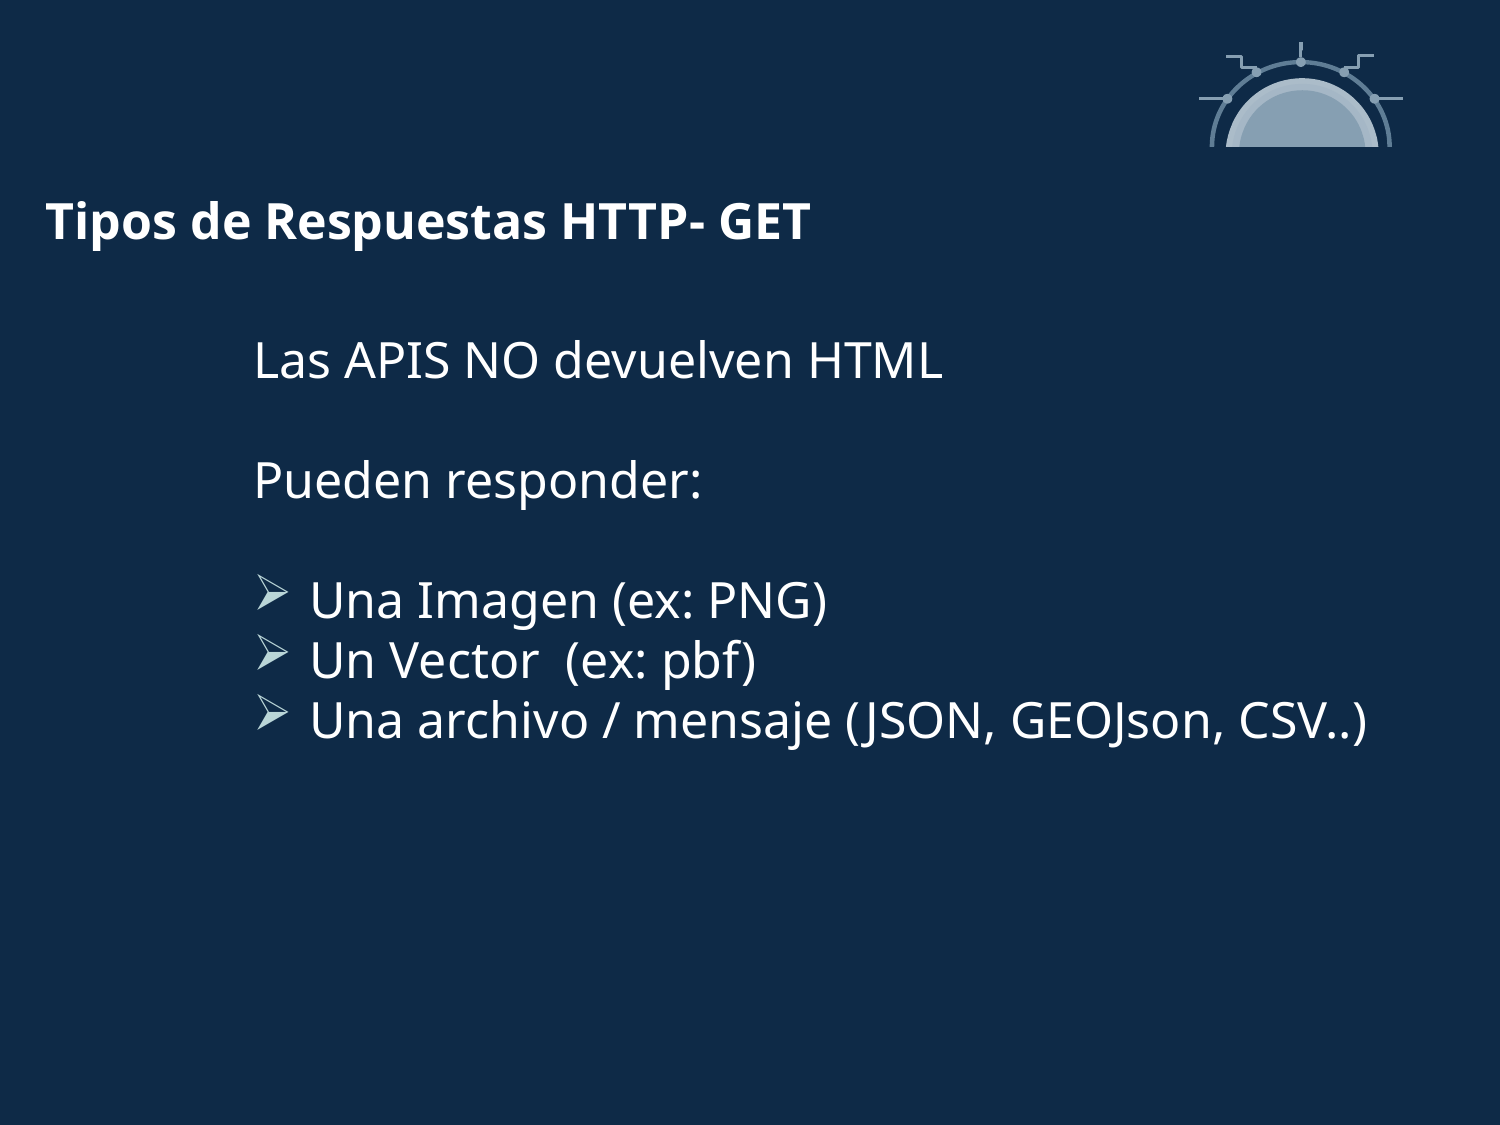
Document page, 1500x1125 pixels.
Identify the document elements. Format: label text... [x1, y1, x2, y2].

text_box Las APIS NO devuelven HTML Pueden responder: Una Imagen (ex: PNG) Un Vector (ex: pbf) Una archivo / mensaje (JSON, GEOJson, CSV..) [238, 321, 1383, 756]
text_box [1198, 42, 1403, 147]
text_box Tipos de Respuestas HTTP- GET [30, 182, 1500, 238]
